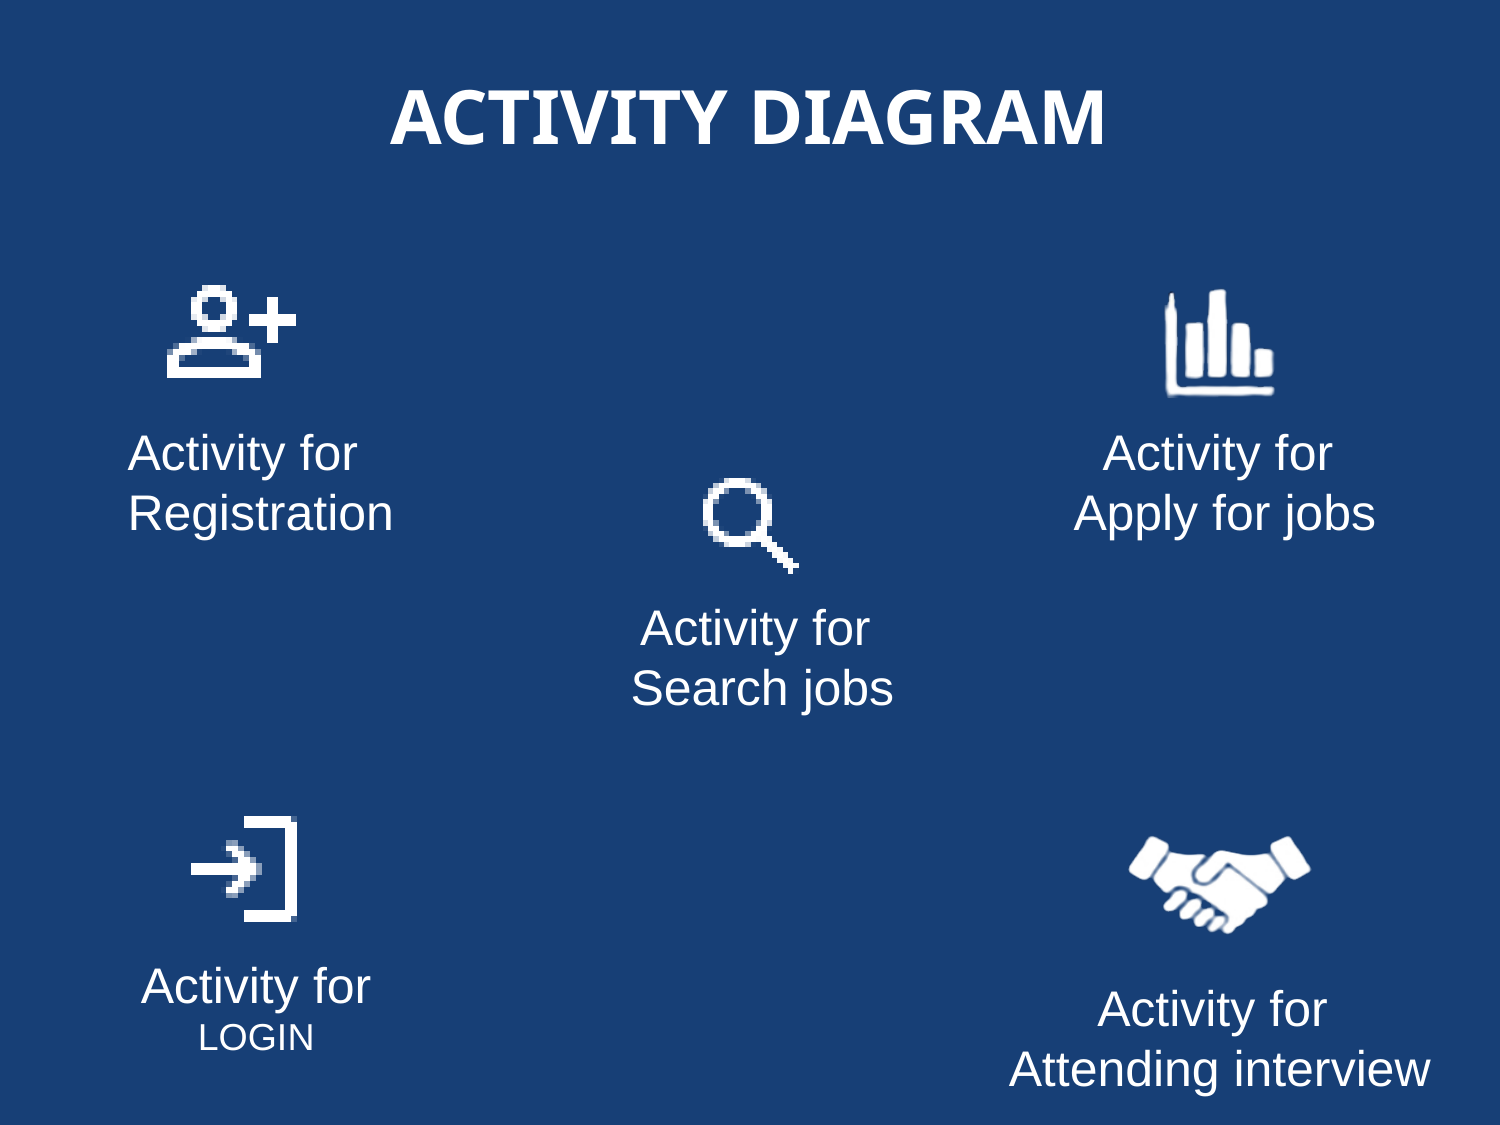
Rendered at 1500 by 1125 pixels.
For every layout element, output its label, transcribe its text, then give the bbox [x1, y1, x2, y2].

text_box Activity for Apply for jobs [1025, 413, 1425, 549]
text_box Activity for Attending interview [882, 968, 1500, 1104]
text_box Activity for LOGIN [74, 945, 438, 1066]
picture [687, 462, 815, 590]
text_box Activity for Registration [112, 413, 450, 549]
picture [1115, 792, 1324, 978]
text_box Activity for Search jobs [587, 588, 938, 724]
text_box ACTIVITY DIAGRAM [0, 62, 1500, 168]
picture [174, 799, 315, 940]
picture [162, 262, 303, 403]
picture [1143, 267, 1296, 420]
